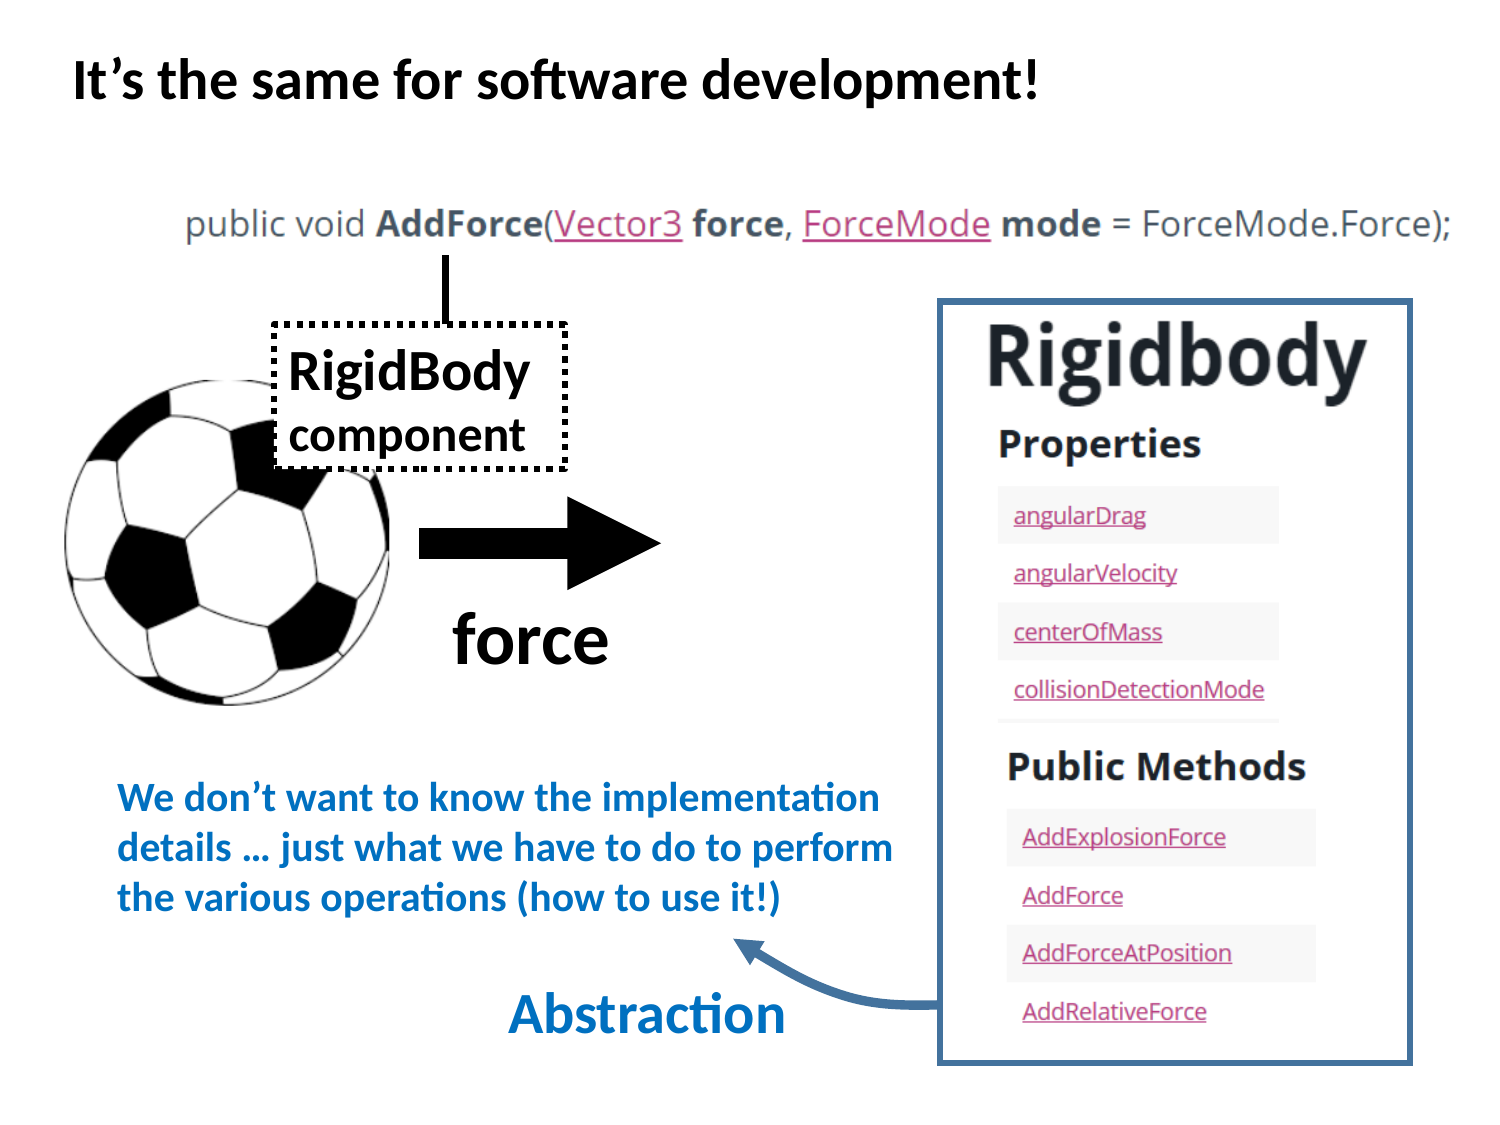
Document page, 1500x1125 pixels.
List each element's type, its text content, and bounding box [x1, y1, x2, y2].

picture [57, 370, 402, 716]
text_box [493, 953, 940, 1054]
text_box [940, 301, 1410, 1064]
text_box We don’t want to know the implementation details … just what we have to do to perform the various operations (how to use it!) [102, 762, 919, 928]
text_box It’s the same for software development! [57, 33, 1066, 119]
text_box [174, 191, 1467, 325]
text_box RigidBody component [273, 325, 566, 470]
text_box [419, 543, 662, 689]
